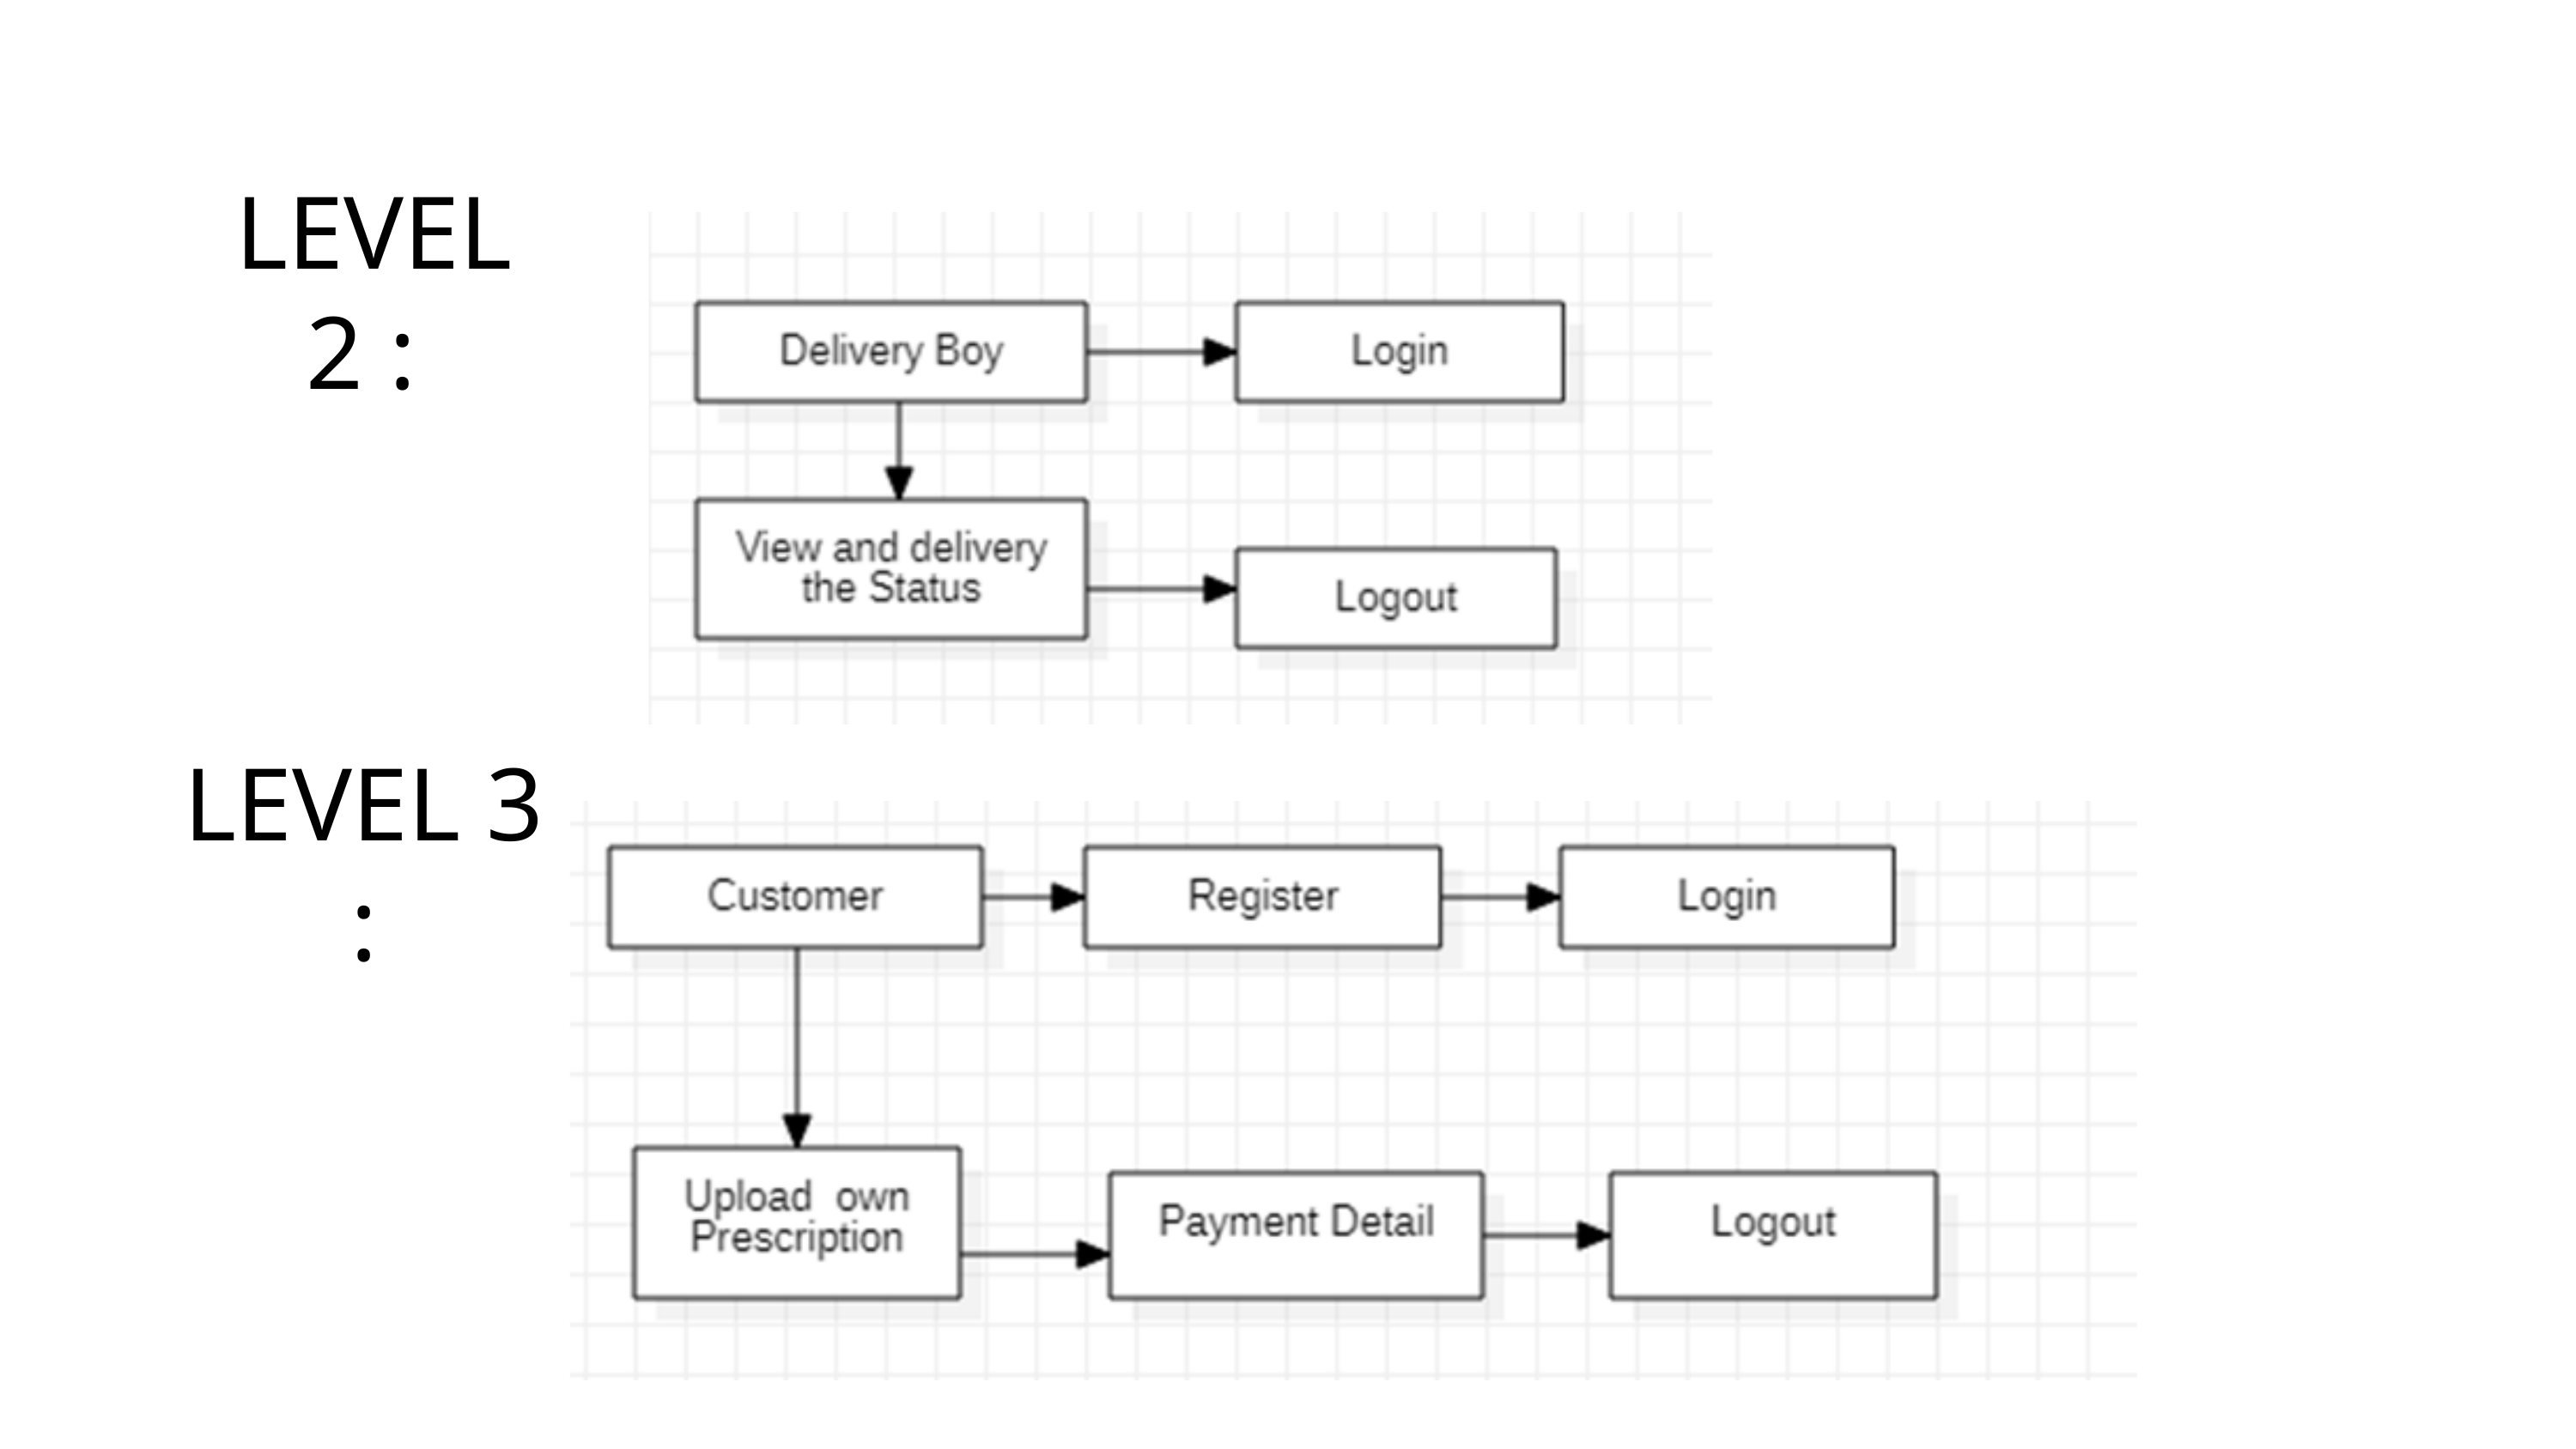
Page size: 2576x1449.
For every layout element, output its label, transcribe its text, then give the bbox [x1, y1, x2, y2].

text_box LEVEL 3 : [177, 740, 551, 981]
text_box [569, 801, 2137, 1380]
text_box [648, 212, 1713, 724]
text_box LEVEL 2 : [177, 168, 570, 409]
